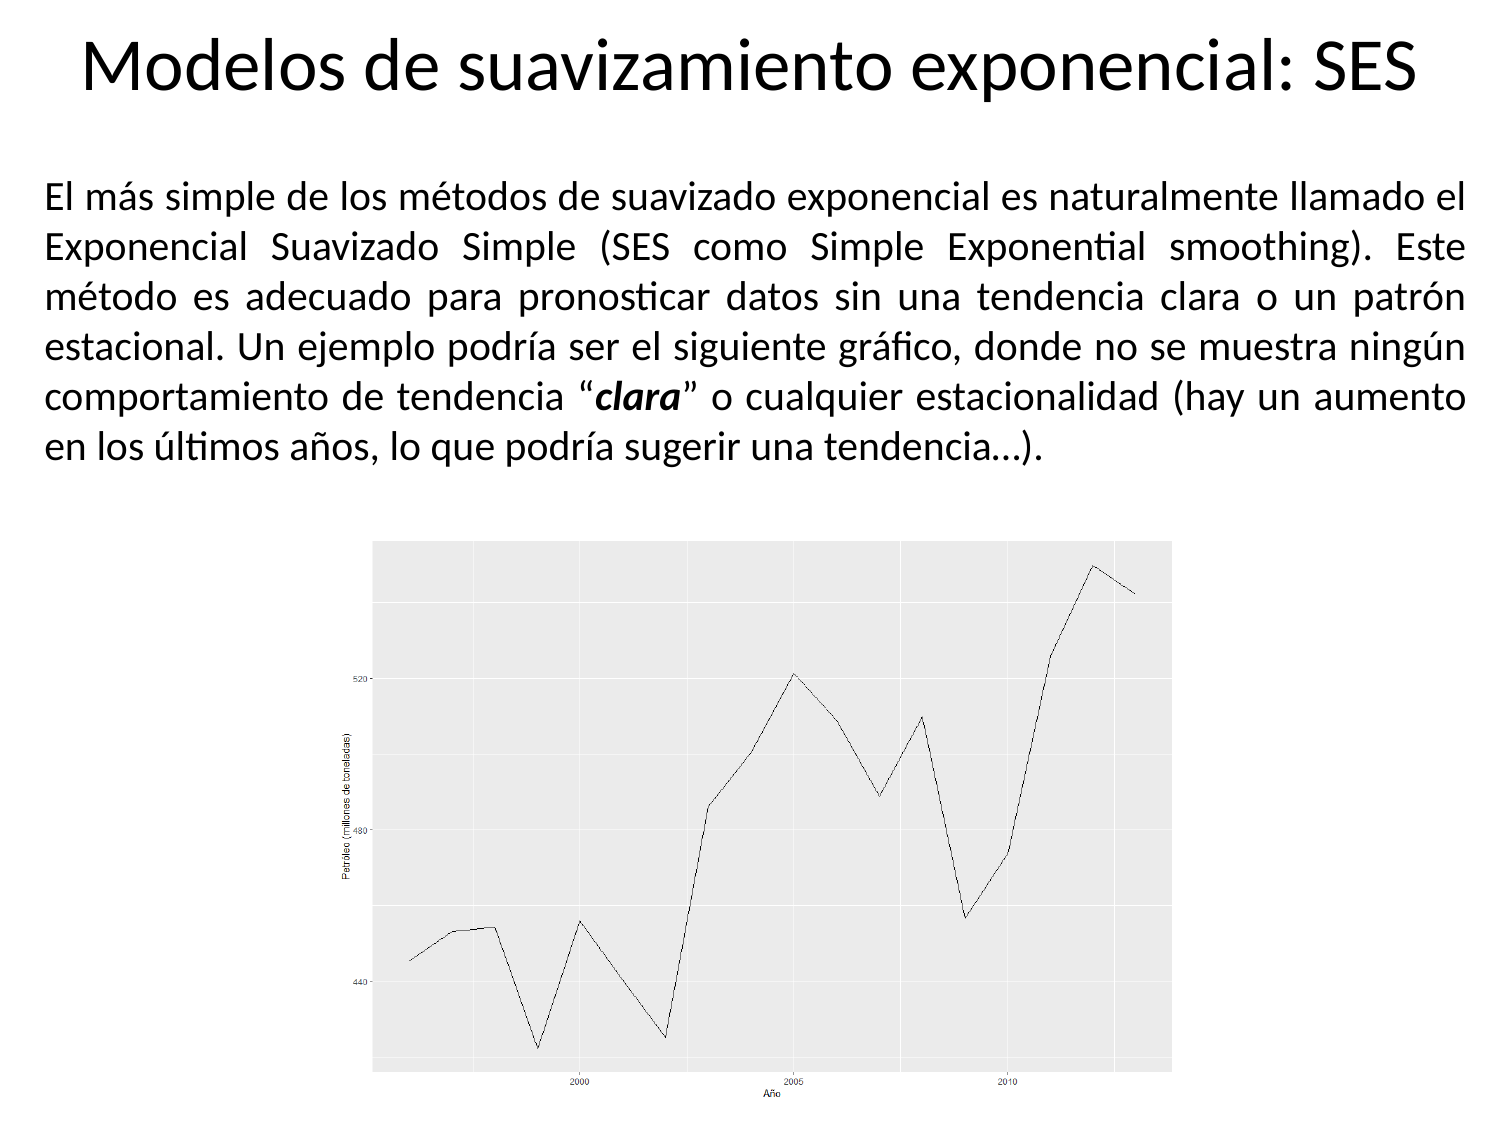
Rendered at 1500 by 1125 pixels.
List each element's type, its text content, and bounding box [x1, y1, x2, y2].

title Modelos de suavizamiento exponencial: SES [0, 7, 1500, 114]
list El más simple de los métodos de suavizado exponencial es naturalmente llamado el Exponencial Suavizado Simple (SES como Simple Exponential smoothing). Este método es adecuado para pronosticar datos sin una tendencia clara o un patrón estacional. Un ejemplo podría ser el siguiente gráfico, donde no se muestra ningún comportamiento de tendencia “clara” o cualquier estacionalidad (hay un aumento en los últimos años, lo que podría sugerir una tendencia…). [29, 160, 1483, 904]
picture [335, 536, 1177, 1105]
